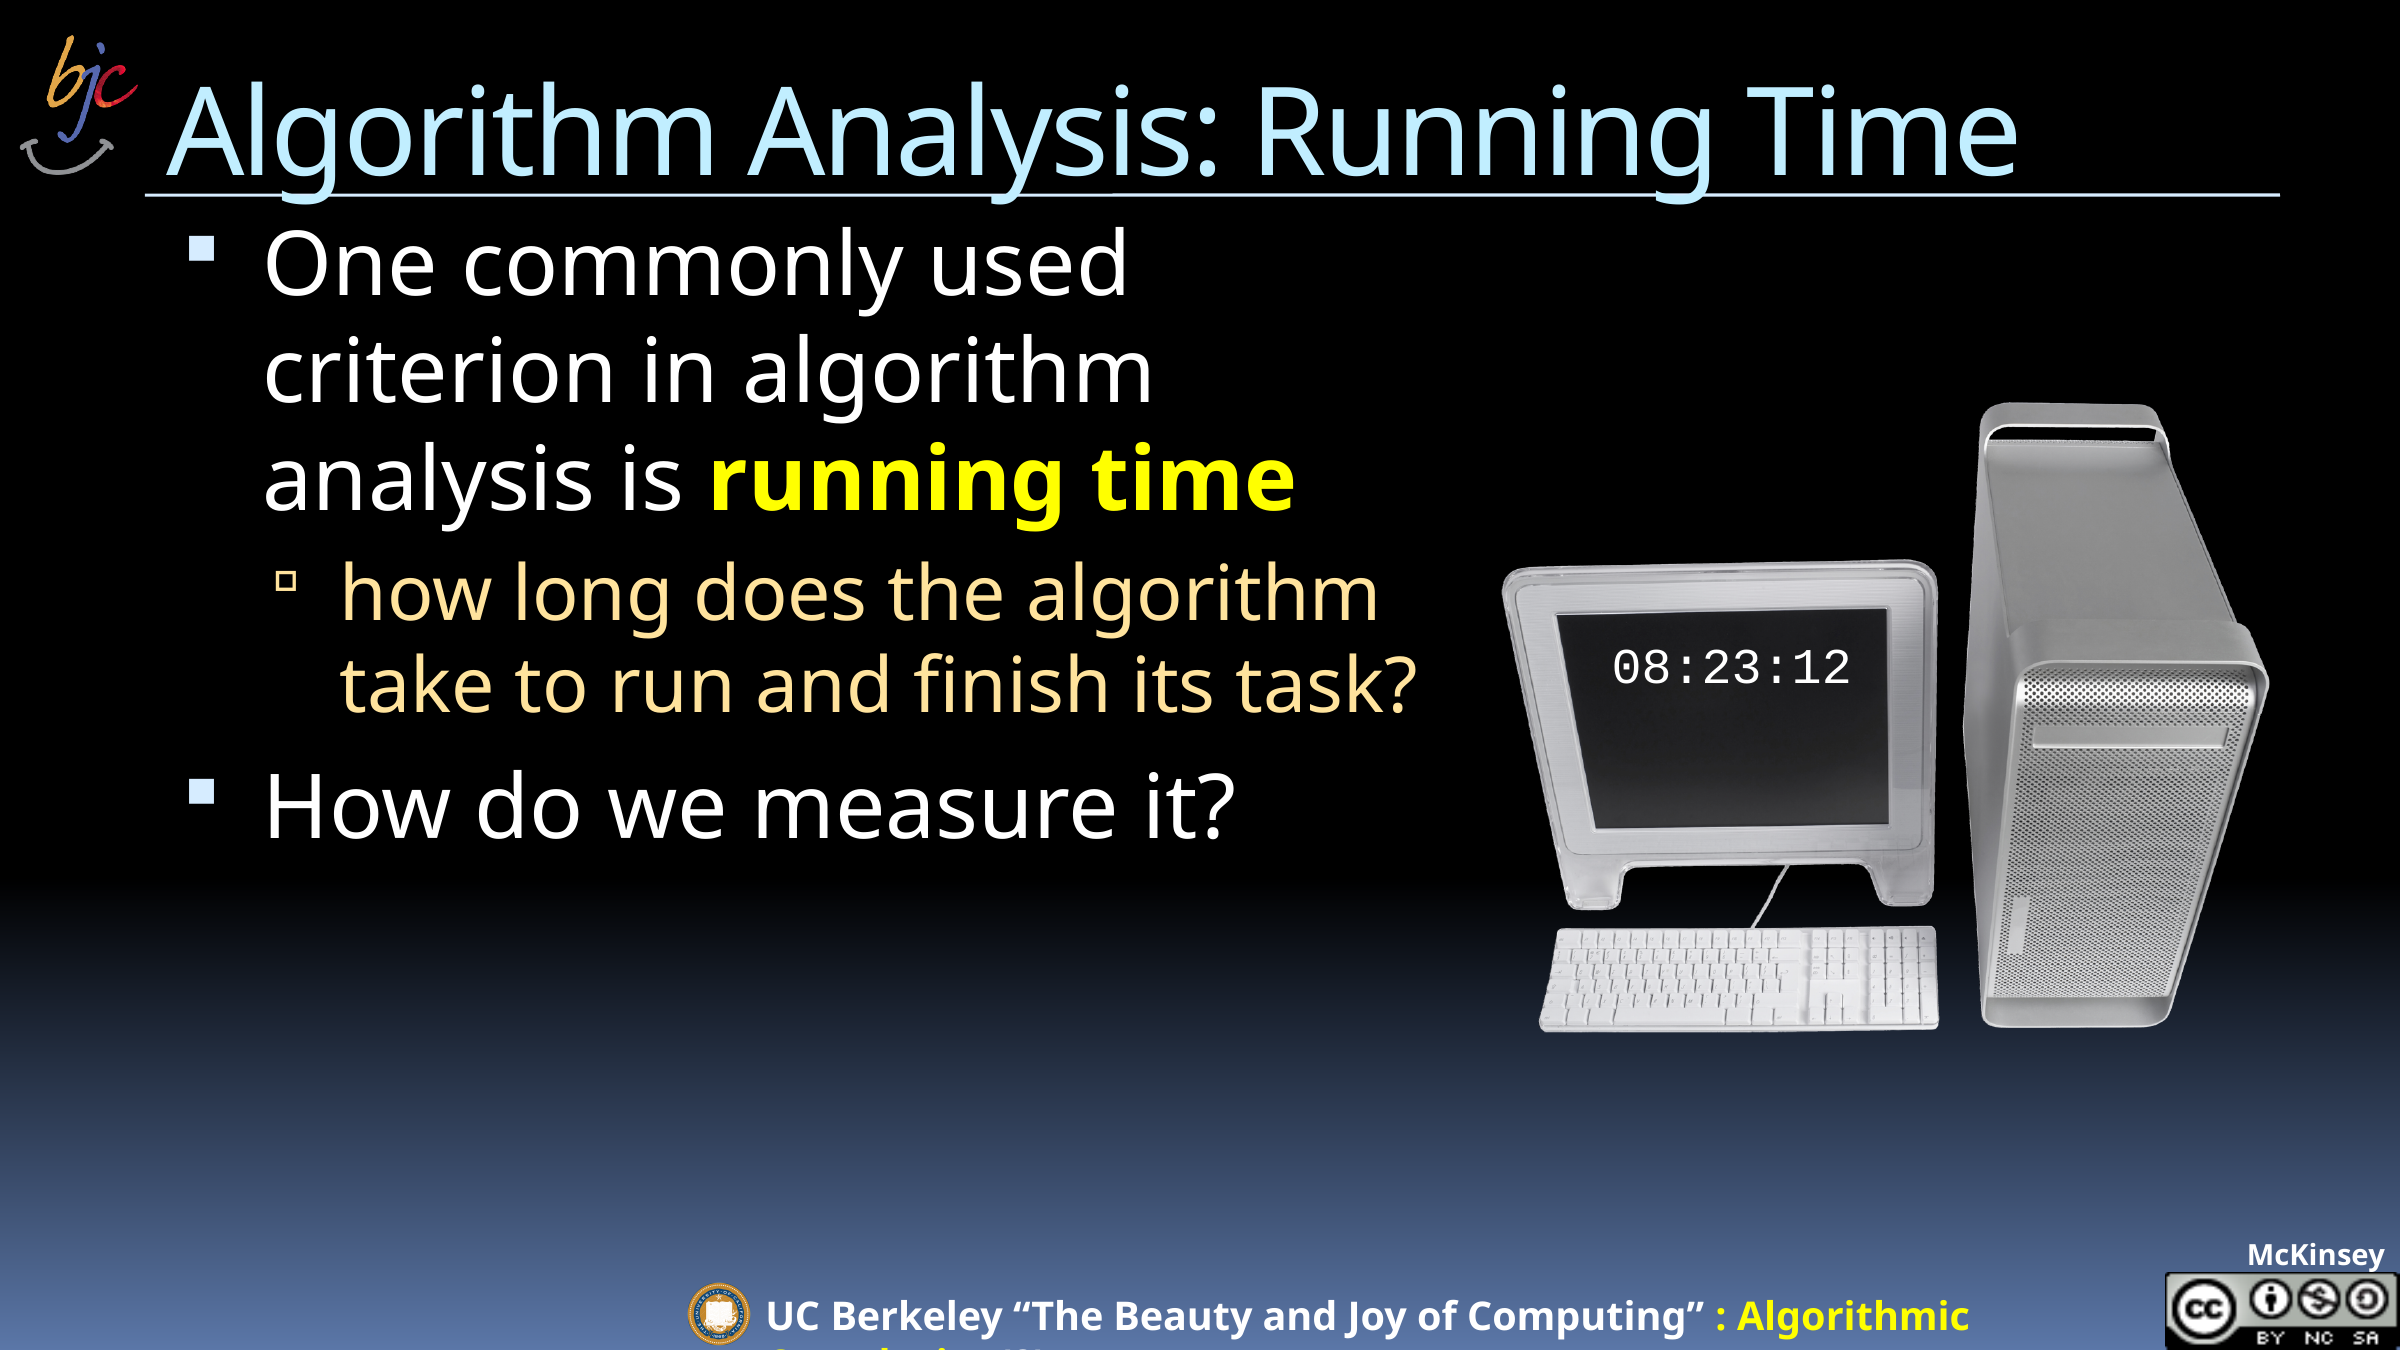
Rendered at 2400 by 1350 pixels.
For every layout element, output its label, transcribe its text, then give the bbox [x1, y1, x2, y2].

picture [687, 1282, 751, 1346]
picture [2165, 1272, 2400, 1350]
picture [1486, 194, 2283, 1240]
picture [19, 35, 138, 175]
title Algorithm Analysis: Running Time [144, 41, 2288, 192]
list One commonly used criterion in algorithm analysis is running time how long does the algorithm take to run and finish its task? How do we measure it? [144, 194, 1454, 1240]
